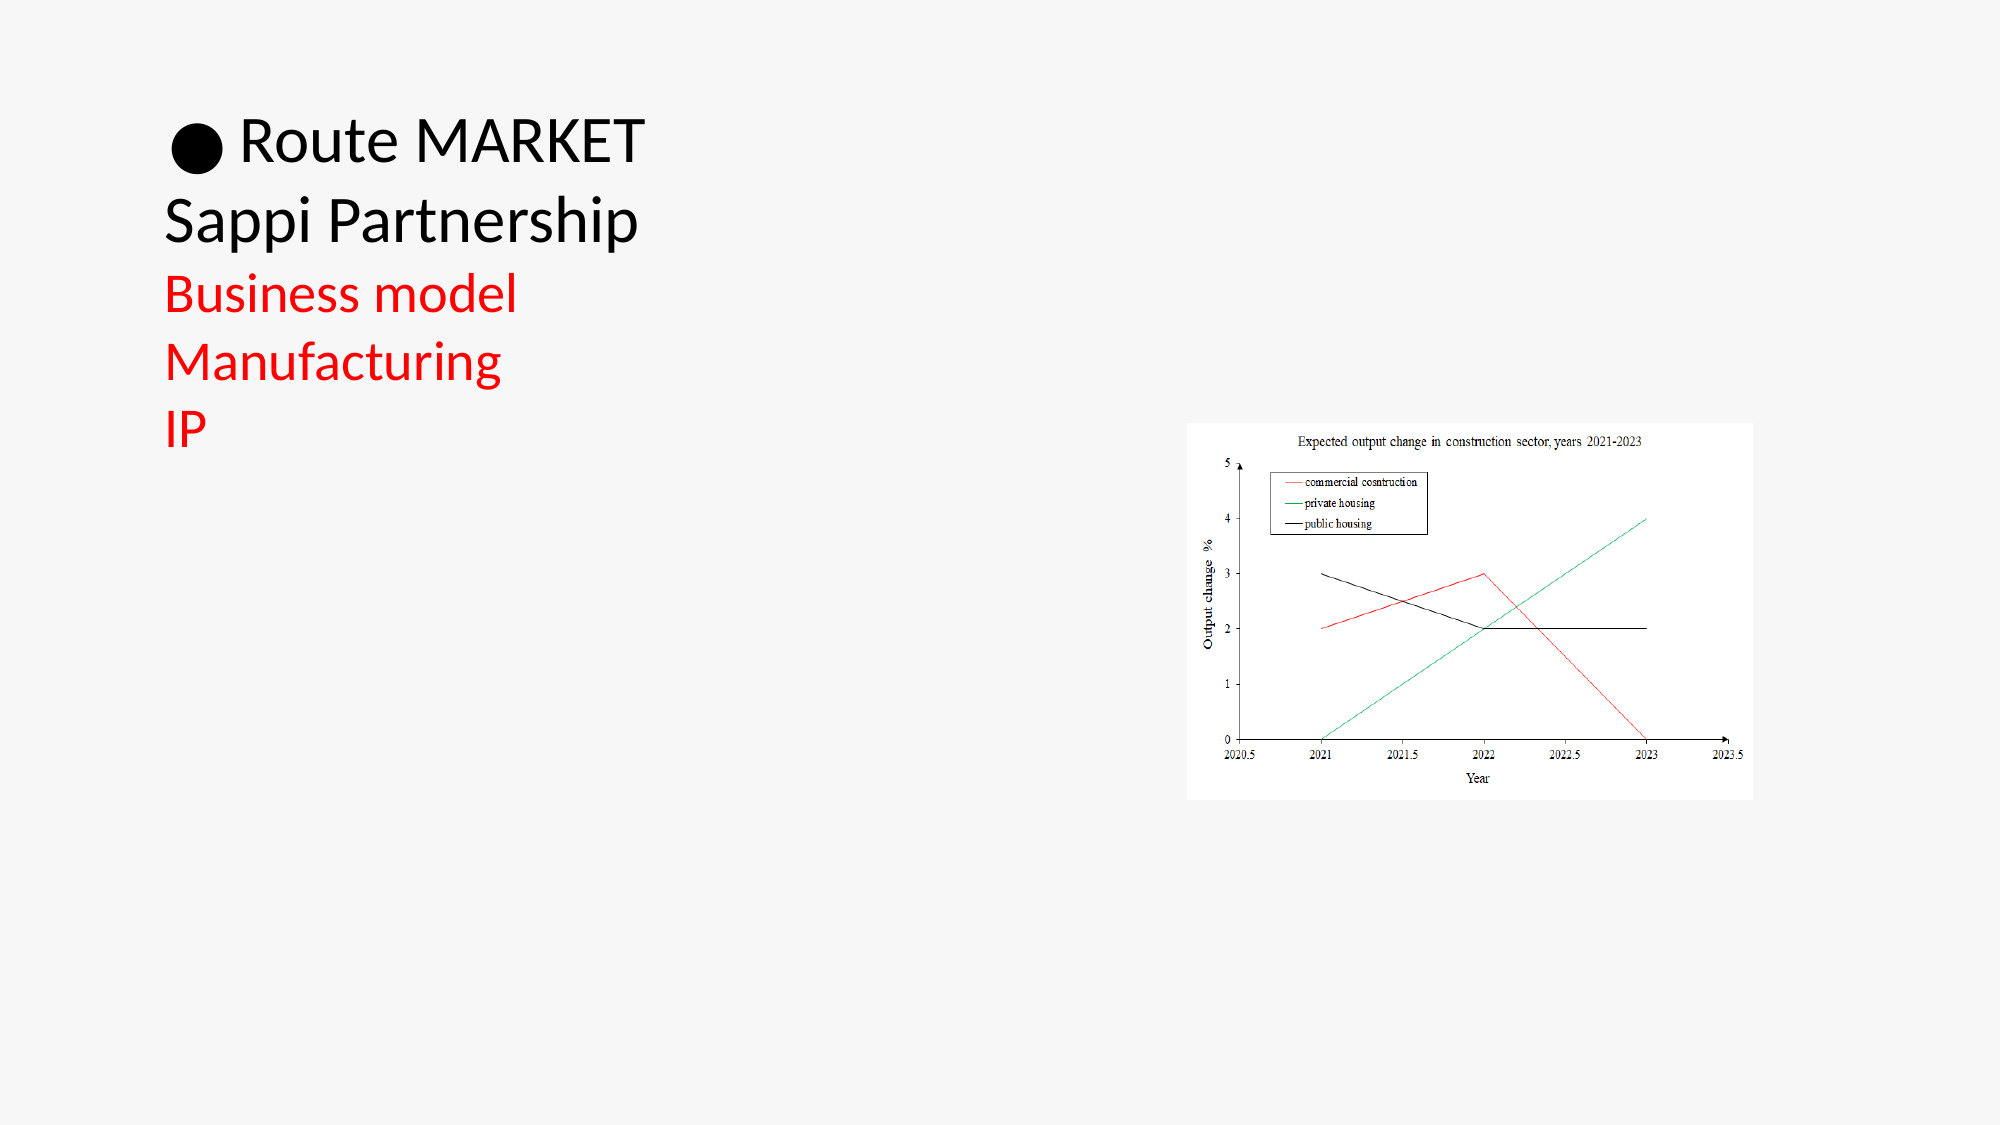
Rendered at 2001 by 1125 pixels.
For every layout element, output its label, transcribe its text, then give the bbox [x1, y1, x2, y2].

picture [1186, 423, 1754, 801]
text_box Route MARKET Sappi Partnership Business model Manufacturing IP [164, 88, 1281, 467]
